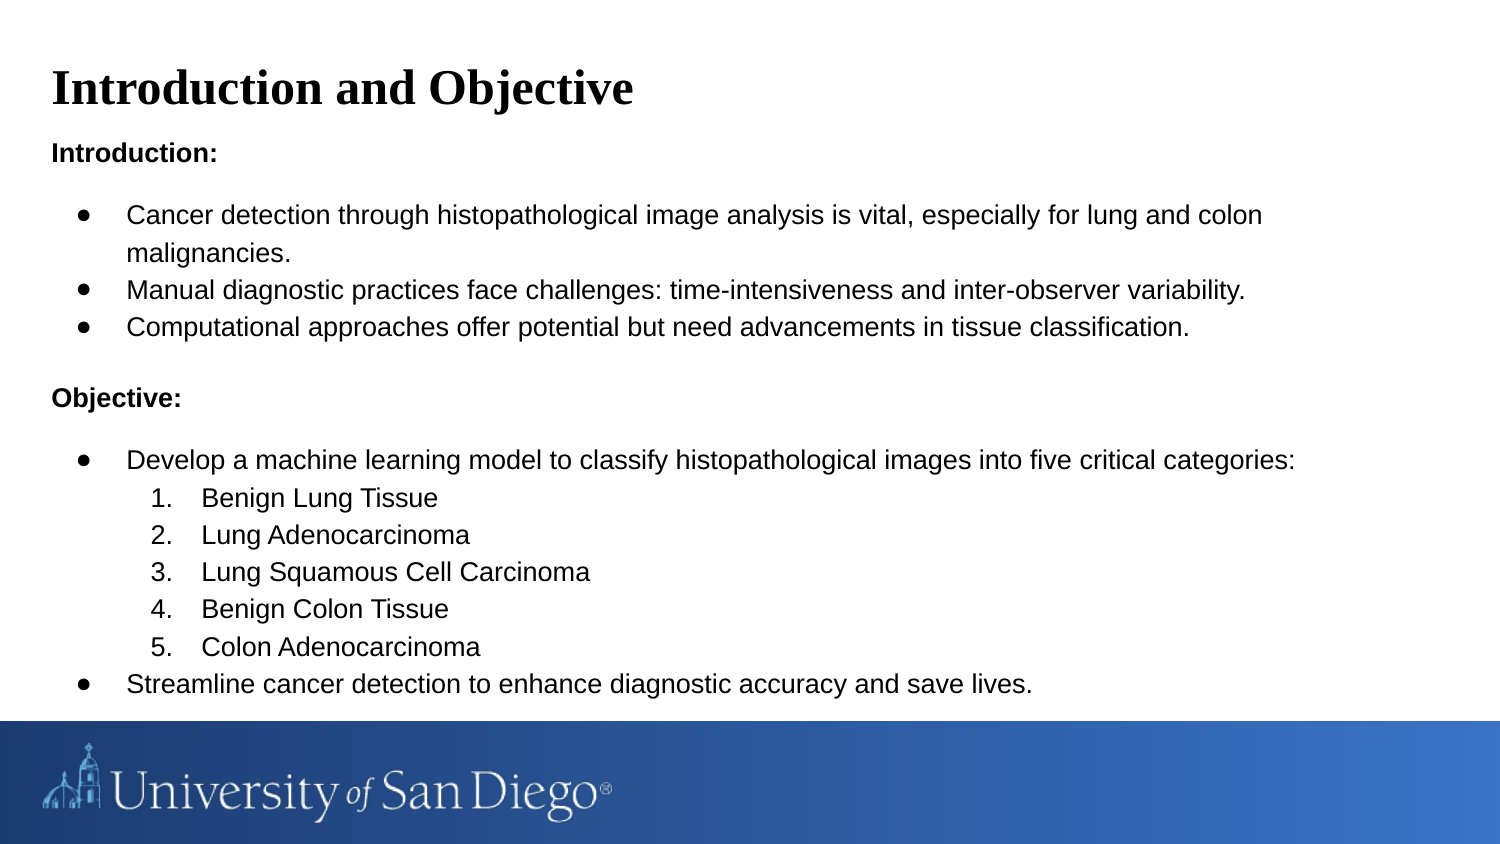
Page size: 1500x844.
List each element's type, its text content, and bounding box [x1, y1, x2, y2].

text_box Objective: Develop a machine learning model to classify histopathological images into five critical categories: Benign Lung Tissue Lung Adenocarcinoma Lung Squamous Cell Carcinoma Benign Colon Tissue Colon Adenocarcinoma Streamline cancer detection to enhance diagnostic accuracy and save lives. [36, 360, 1346, 714]
picture [13, 727, 639, 839]
text_box Introduction and Objective [36, 47, 1327, 122]
text_box Introduction: Cancer detection through histopathological image analysis is vital, especially for lung and colon malignancies. Manual diagnostic practices face challenges: time-intensiveness and inter-observer variability. Computational approaches offer potential but need advancements in tissue classification. [36, 122, 1351, 350]
